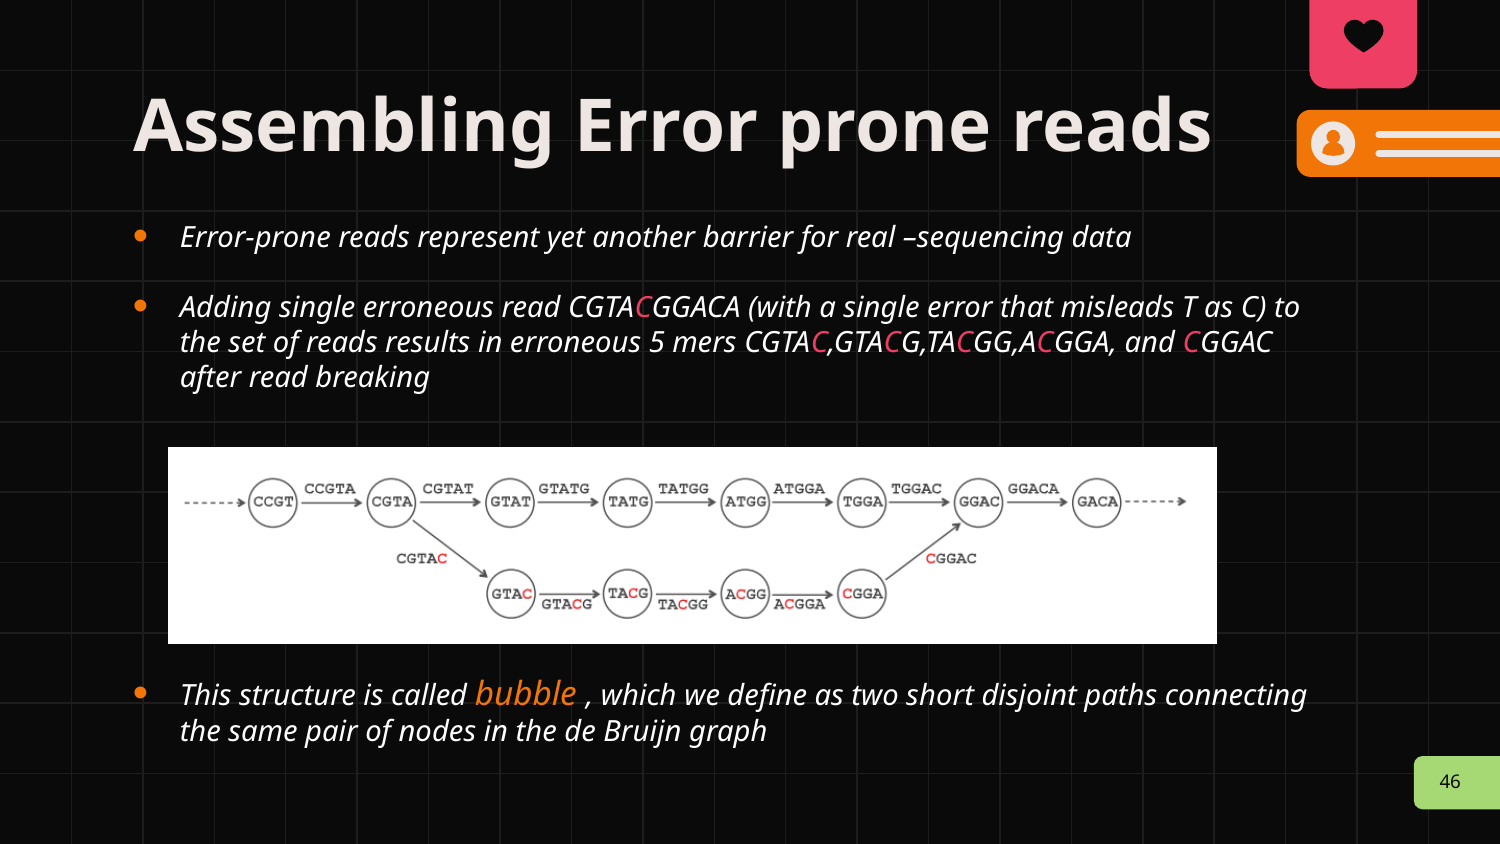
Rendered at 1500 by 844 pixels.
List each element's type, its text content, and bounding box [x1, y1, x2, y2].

picture [168, 447, 1218, 644]
title Assembling Error prone reads [118, 63, 1382, 161]
text_box Error-prone reads represent yet another barrier for real –sequencing data Adding single erroneous read CGTACGGACA (with a single error that misleads T as C) to the set of reads results in erroneous 5 mers CGTAC,GTACG,TACGG,ACGGA, and CGGAC after read breaking This structure is called bubble , which we define as two short disjoint paths connecting the same pair of nodes in the de Bruijn graph [118, 210, 1351, 755]
slide_number 46 [1413, 756, 1487, 810]
